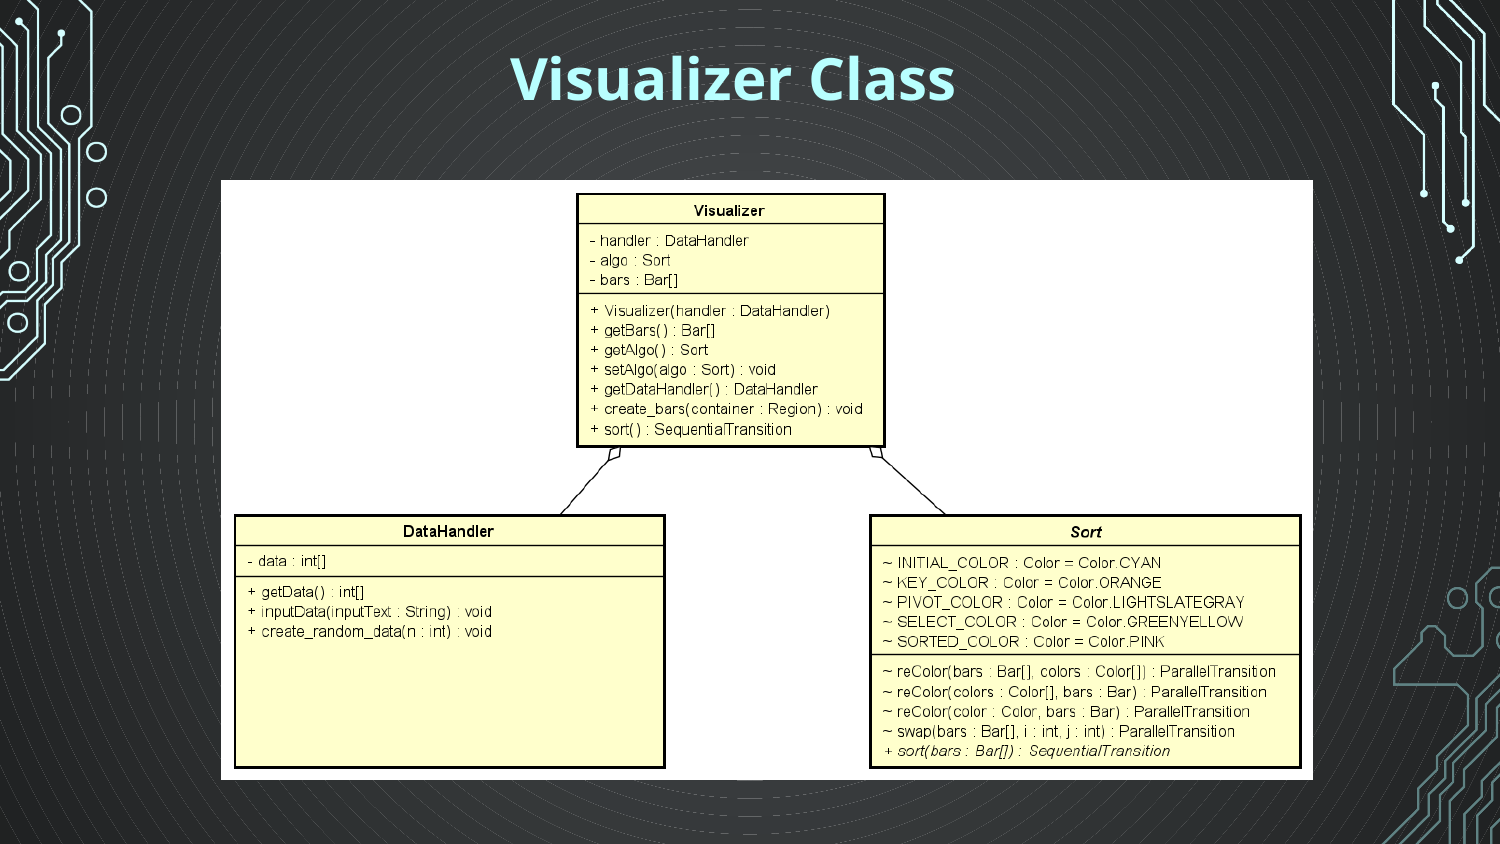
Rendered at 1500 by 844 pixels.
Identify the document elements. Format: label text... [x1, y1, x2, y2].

picture [1392, 0, 1500, 264]
title Visualizer Class [172, 27, 1295, 203]
picture [0, 0, 107, 398]
picture [1381, 531, 1500, 844]
picture [221, 180, 1313, 780]
